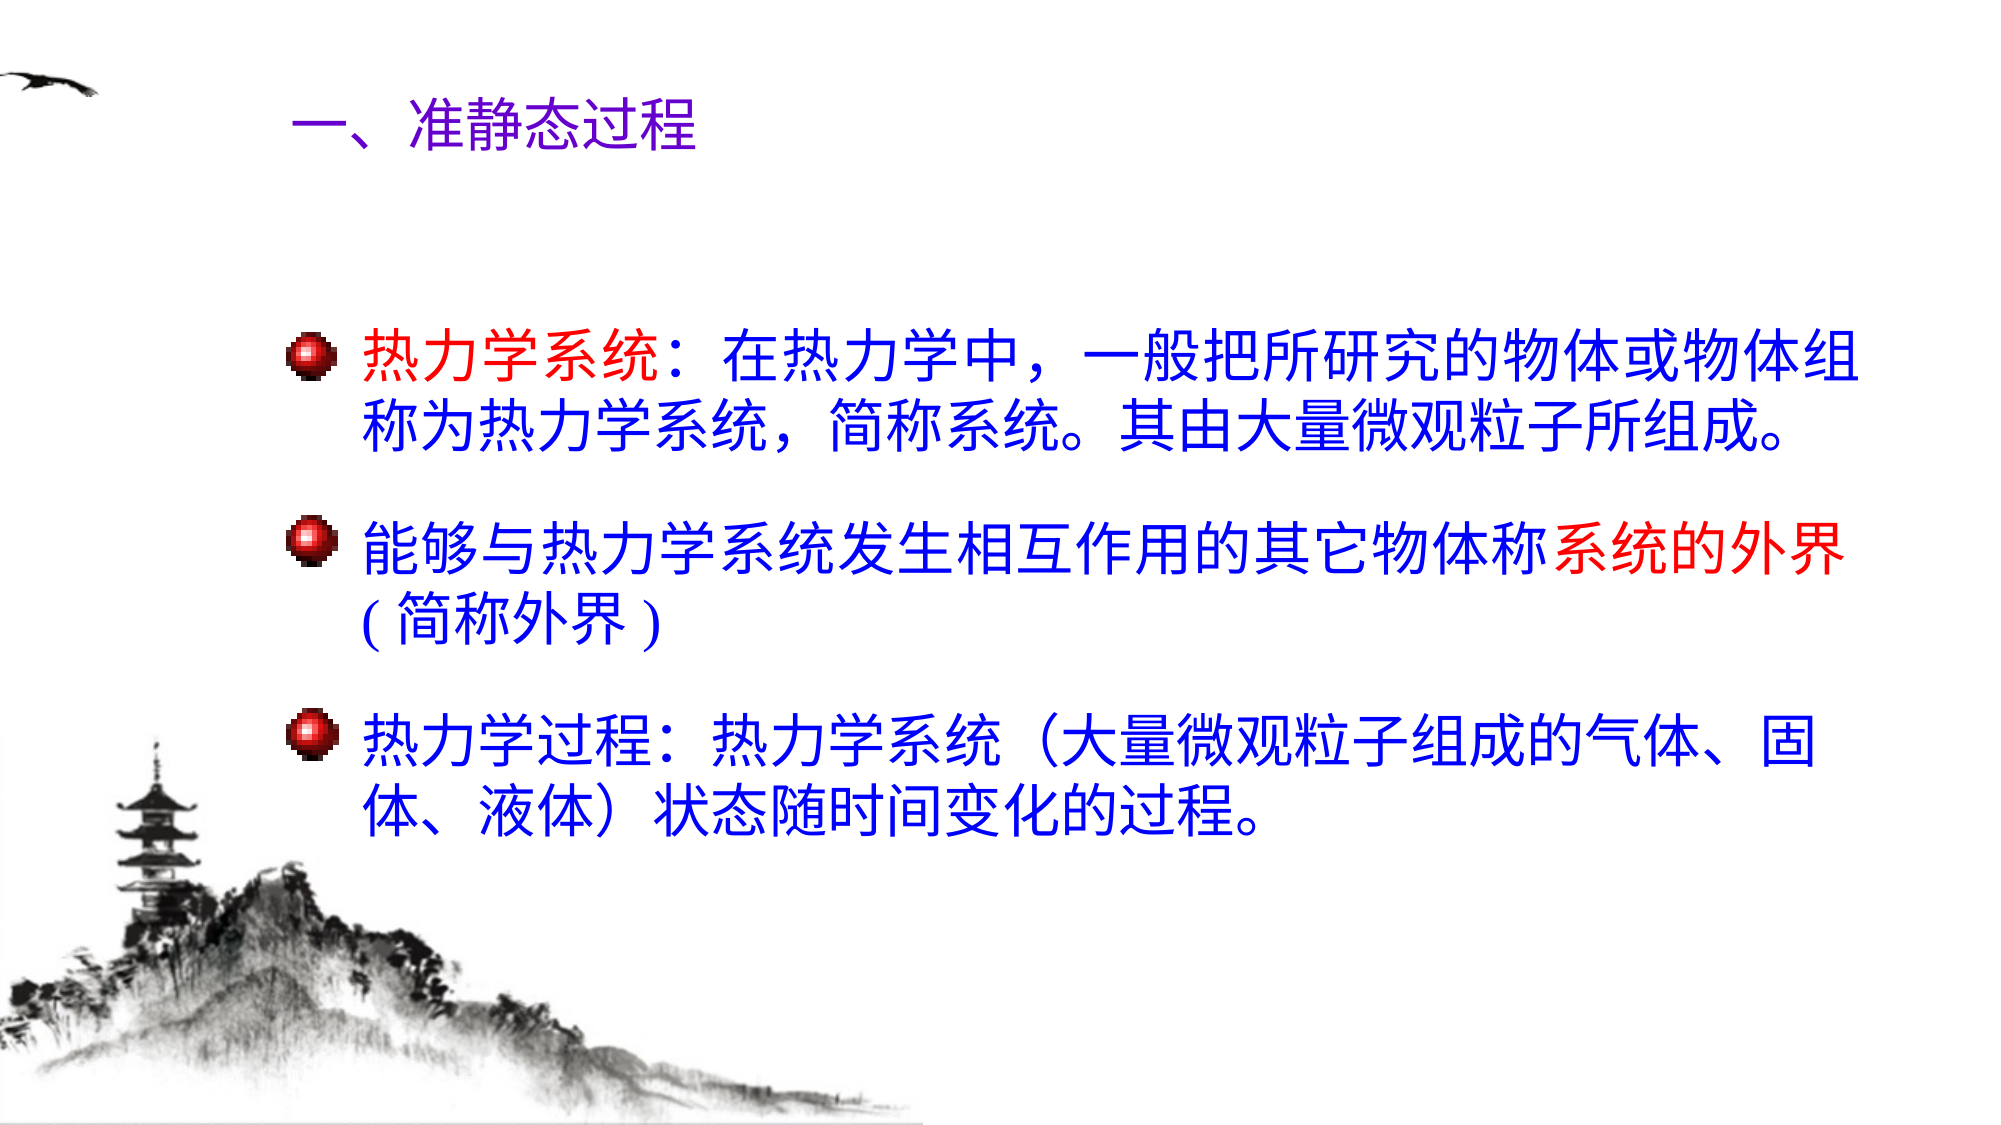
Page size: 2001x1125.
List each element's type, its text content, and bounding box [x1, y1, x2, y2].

text_box 一、准静态过程 [275, 80, 1528, 166]
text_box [275, 505, 1876, 662]
picture [0, 732, 923, 1125]
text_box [276, 696, 1857, 853]
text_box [275, 311, 1876, 469]
picture [0, 3, 99, 97]
